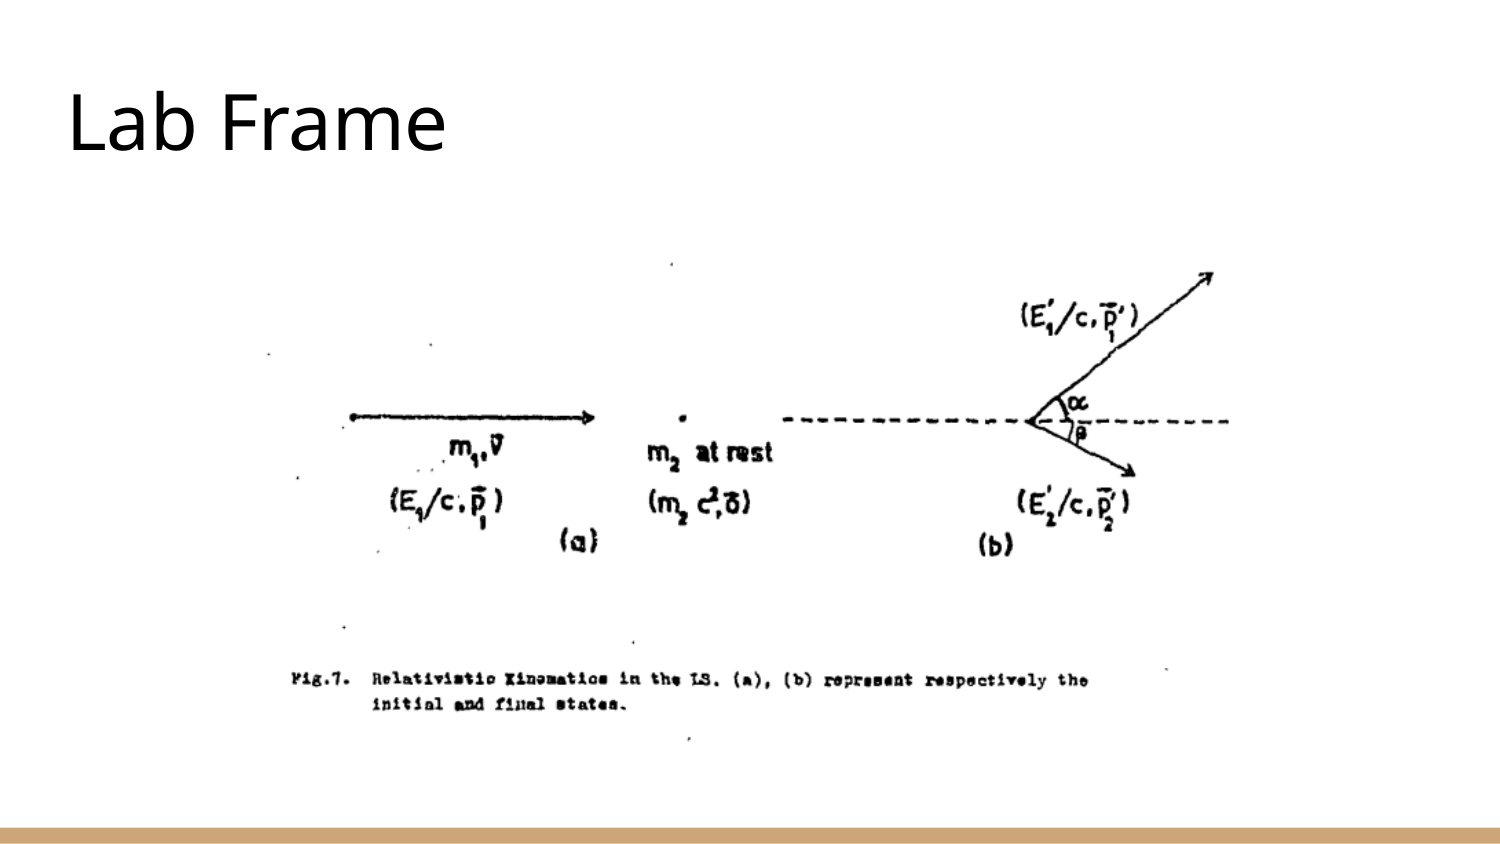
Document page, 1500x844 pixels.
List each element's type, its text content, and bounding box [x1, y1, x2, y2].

picture [237, 205, 1262, 747]
title Lab Frame [51, 51, 1449, 189]
